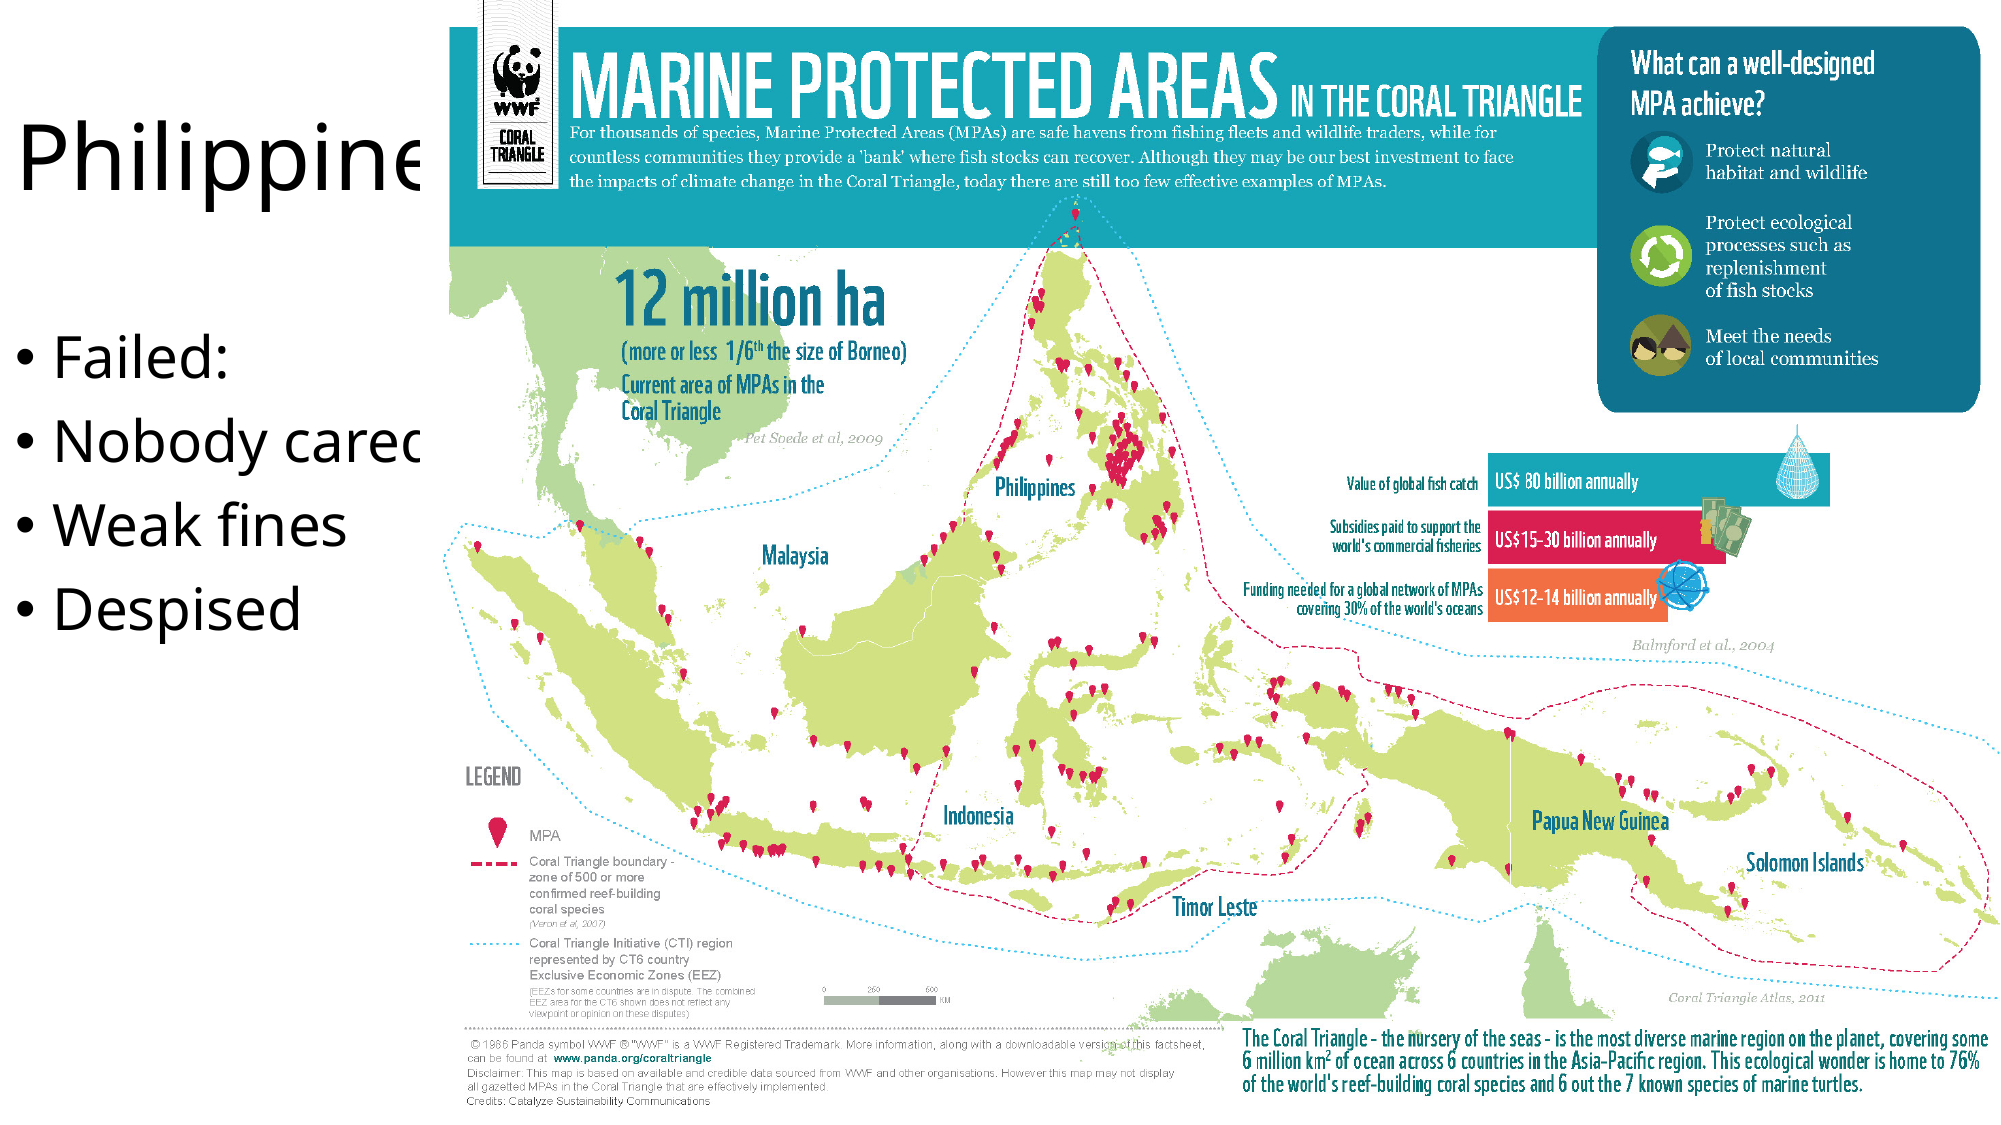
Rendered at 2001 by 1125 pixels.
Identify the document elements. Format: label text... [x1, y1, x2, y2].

list Failed: Nobody cared Weak fines Despised [0, 321, 420, 1035]
title Philippines [0, 51, 420, 270]
picture [420, 0, 2000, 1125]
